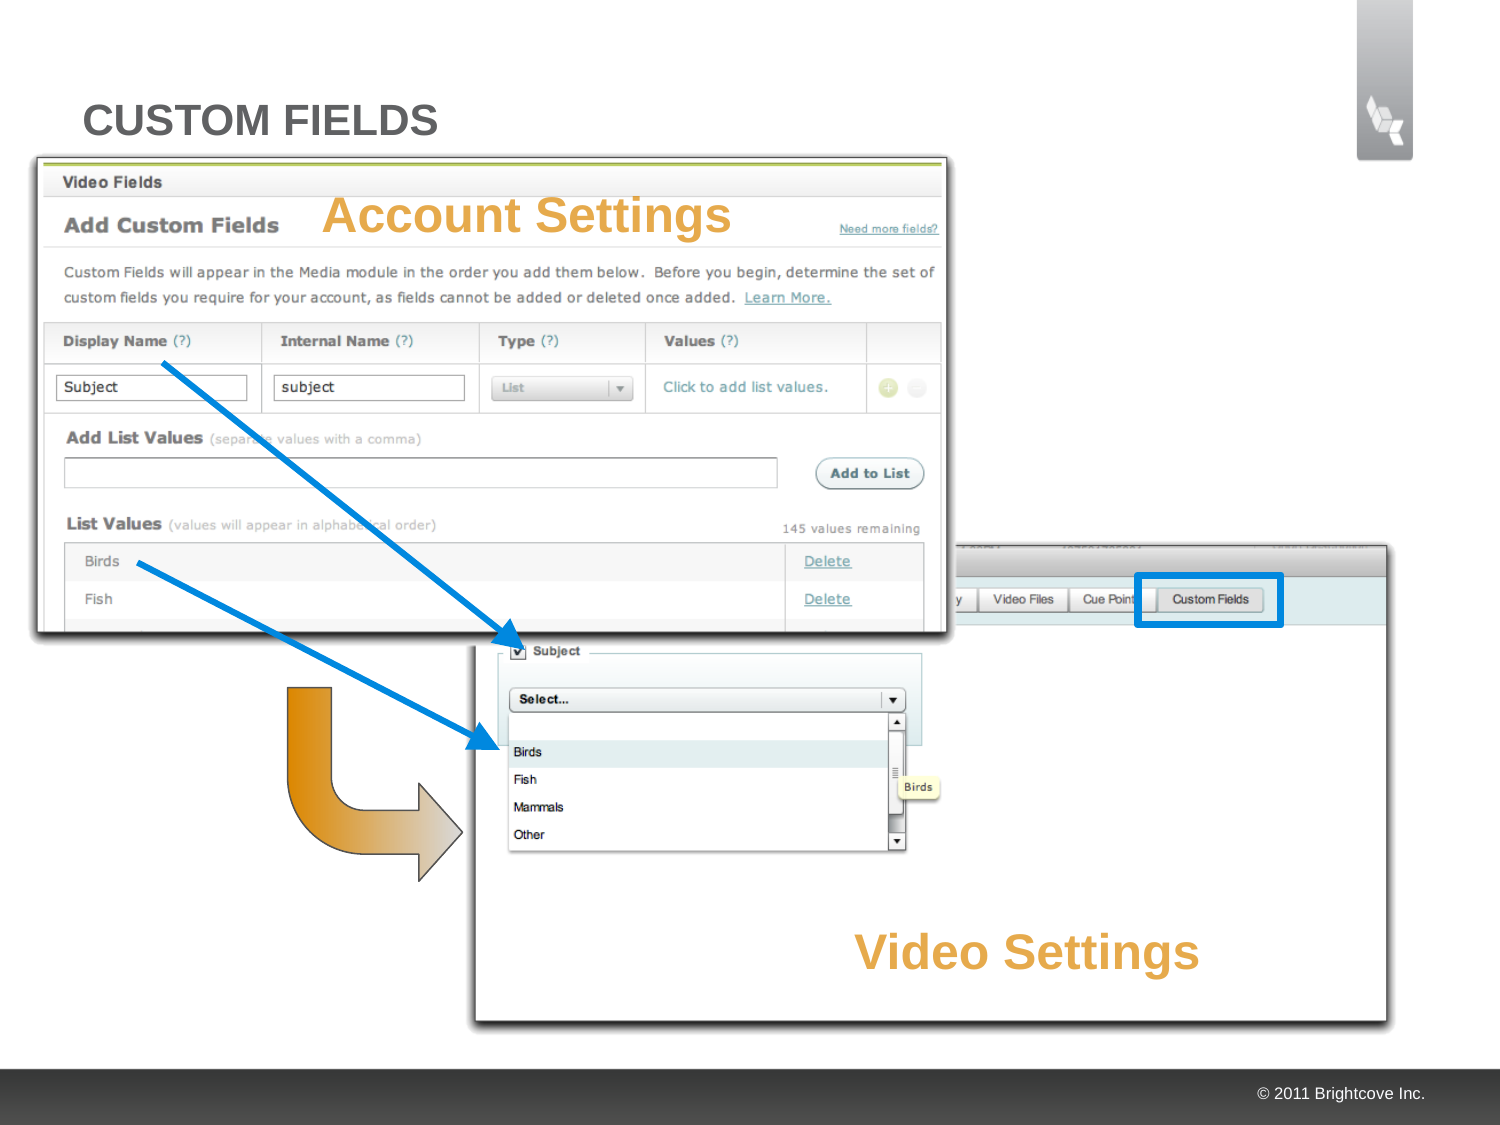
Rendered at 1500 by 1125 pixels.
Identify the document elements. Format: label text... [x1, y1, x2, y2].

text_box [137, 562, 501, 751]
text_box [287, 760, 457, 882]
picture [0, 0, 1500, 1125]
title Custom Fields [66, 34, 1322, 203]
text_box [162, 362, 526, 651]
